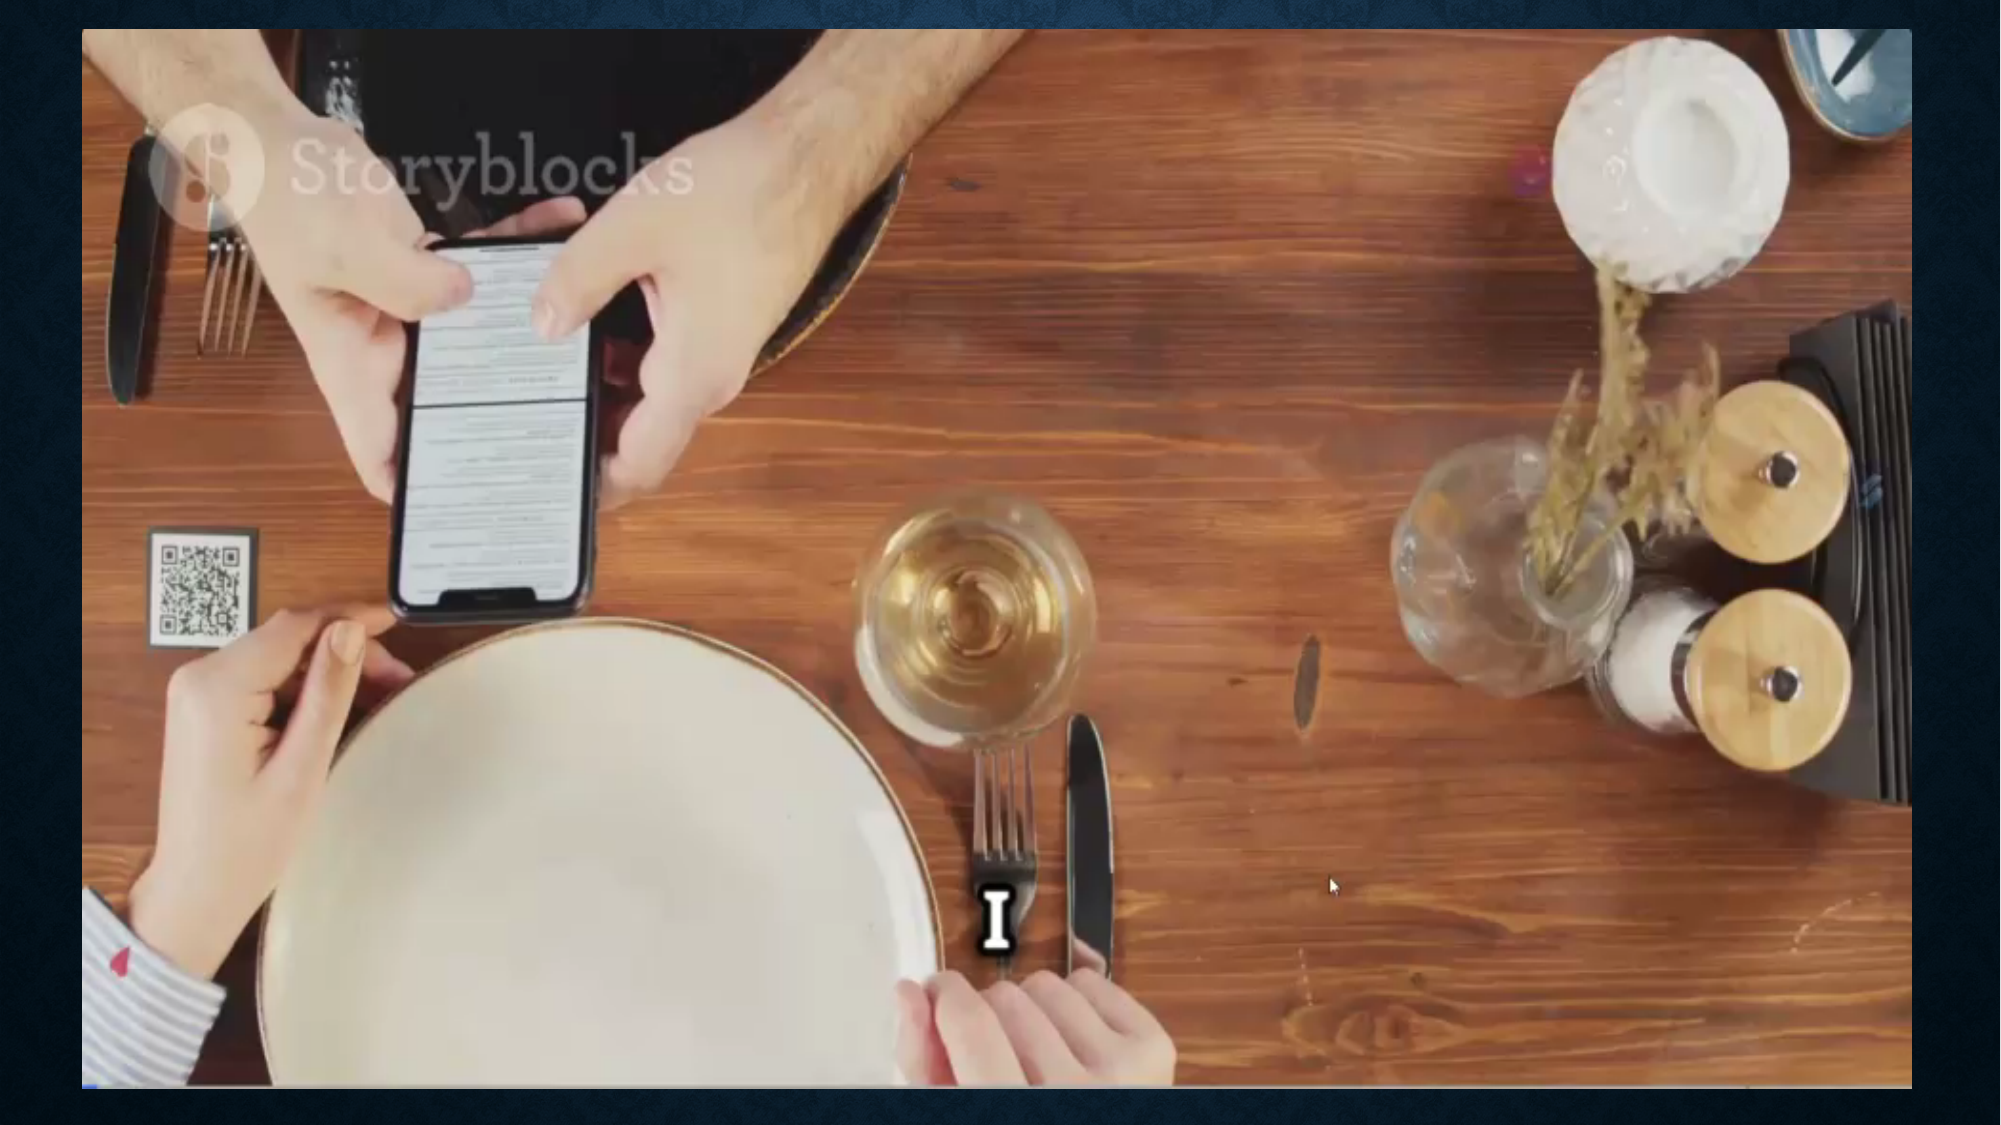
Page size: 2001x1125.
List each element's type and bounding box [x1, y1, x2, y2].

text_box [80, 28, 1914, 1090]
